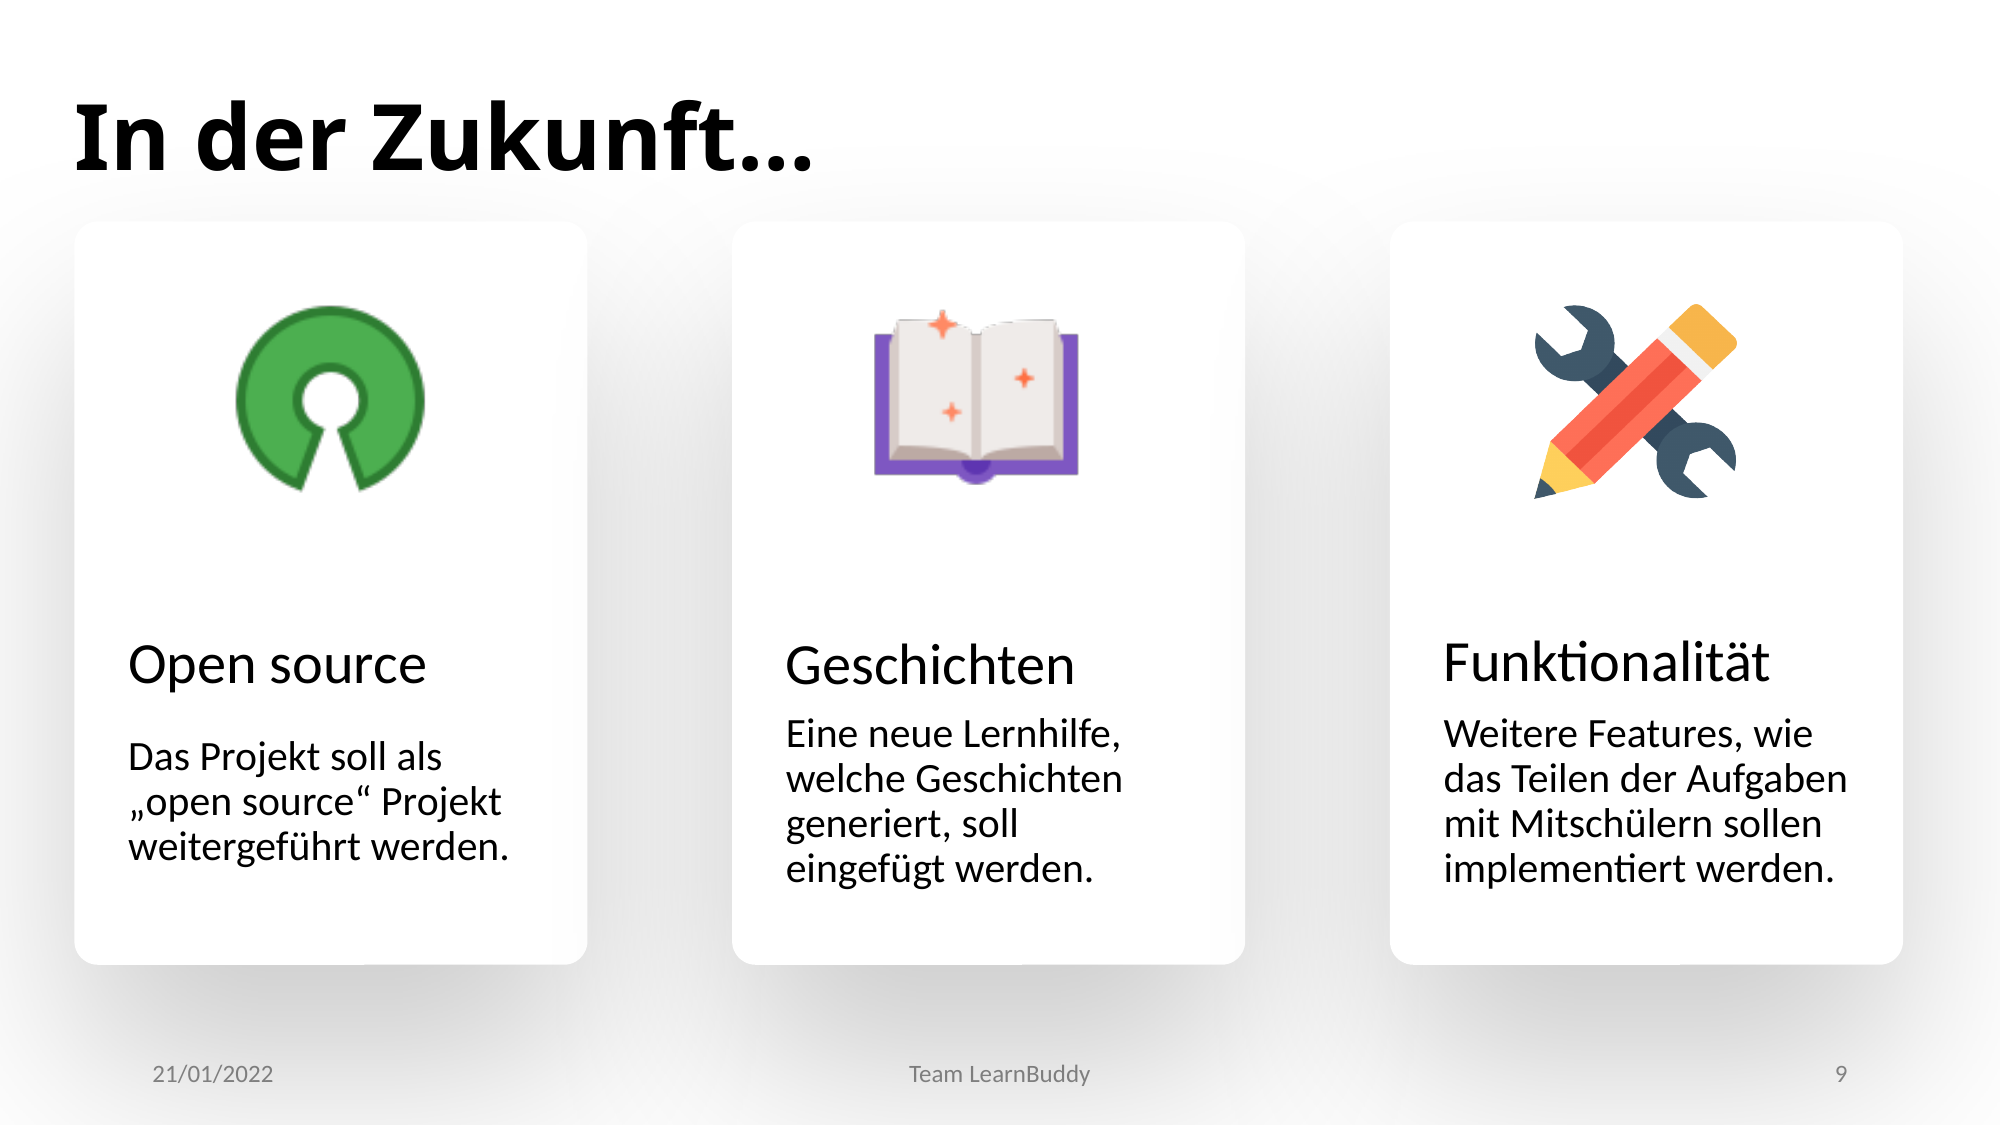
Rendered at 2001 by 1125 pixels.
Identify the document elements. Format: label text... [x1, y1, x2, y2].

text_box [74, 221, 588, 965]
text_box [732, 221, 1246, 965]
picture [861, 282, 1093, 514]
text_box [1389, 221, 1904, 965]
title In der Zukunft… [59, 59, 1922, 222]
picture [218, 288, 444, 514]
